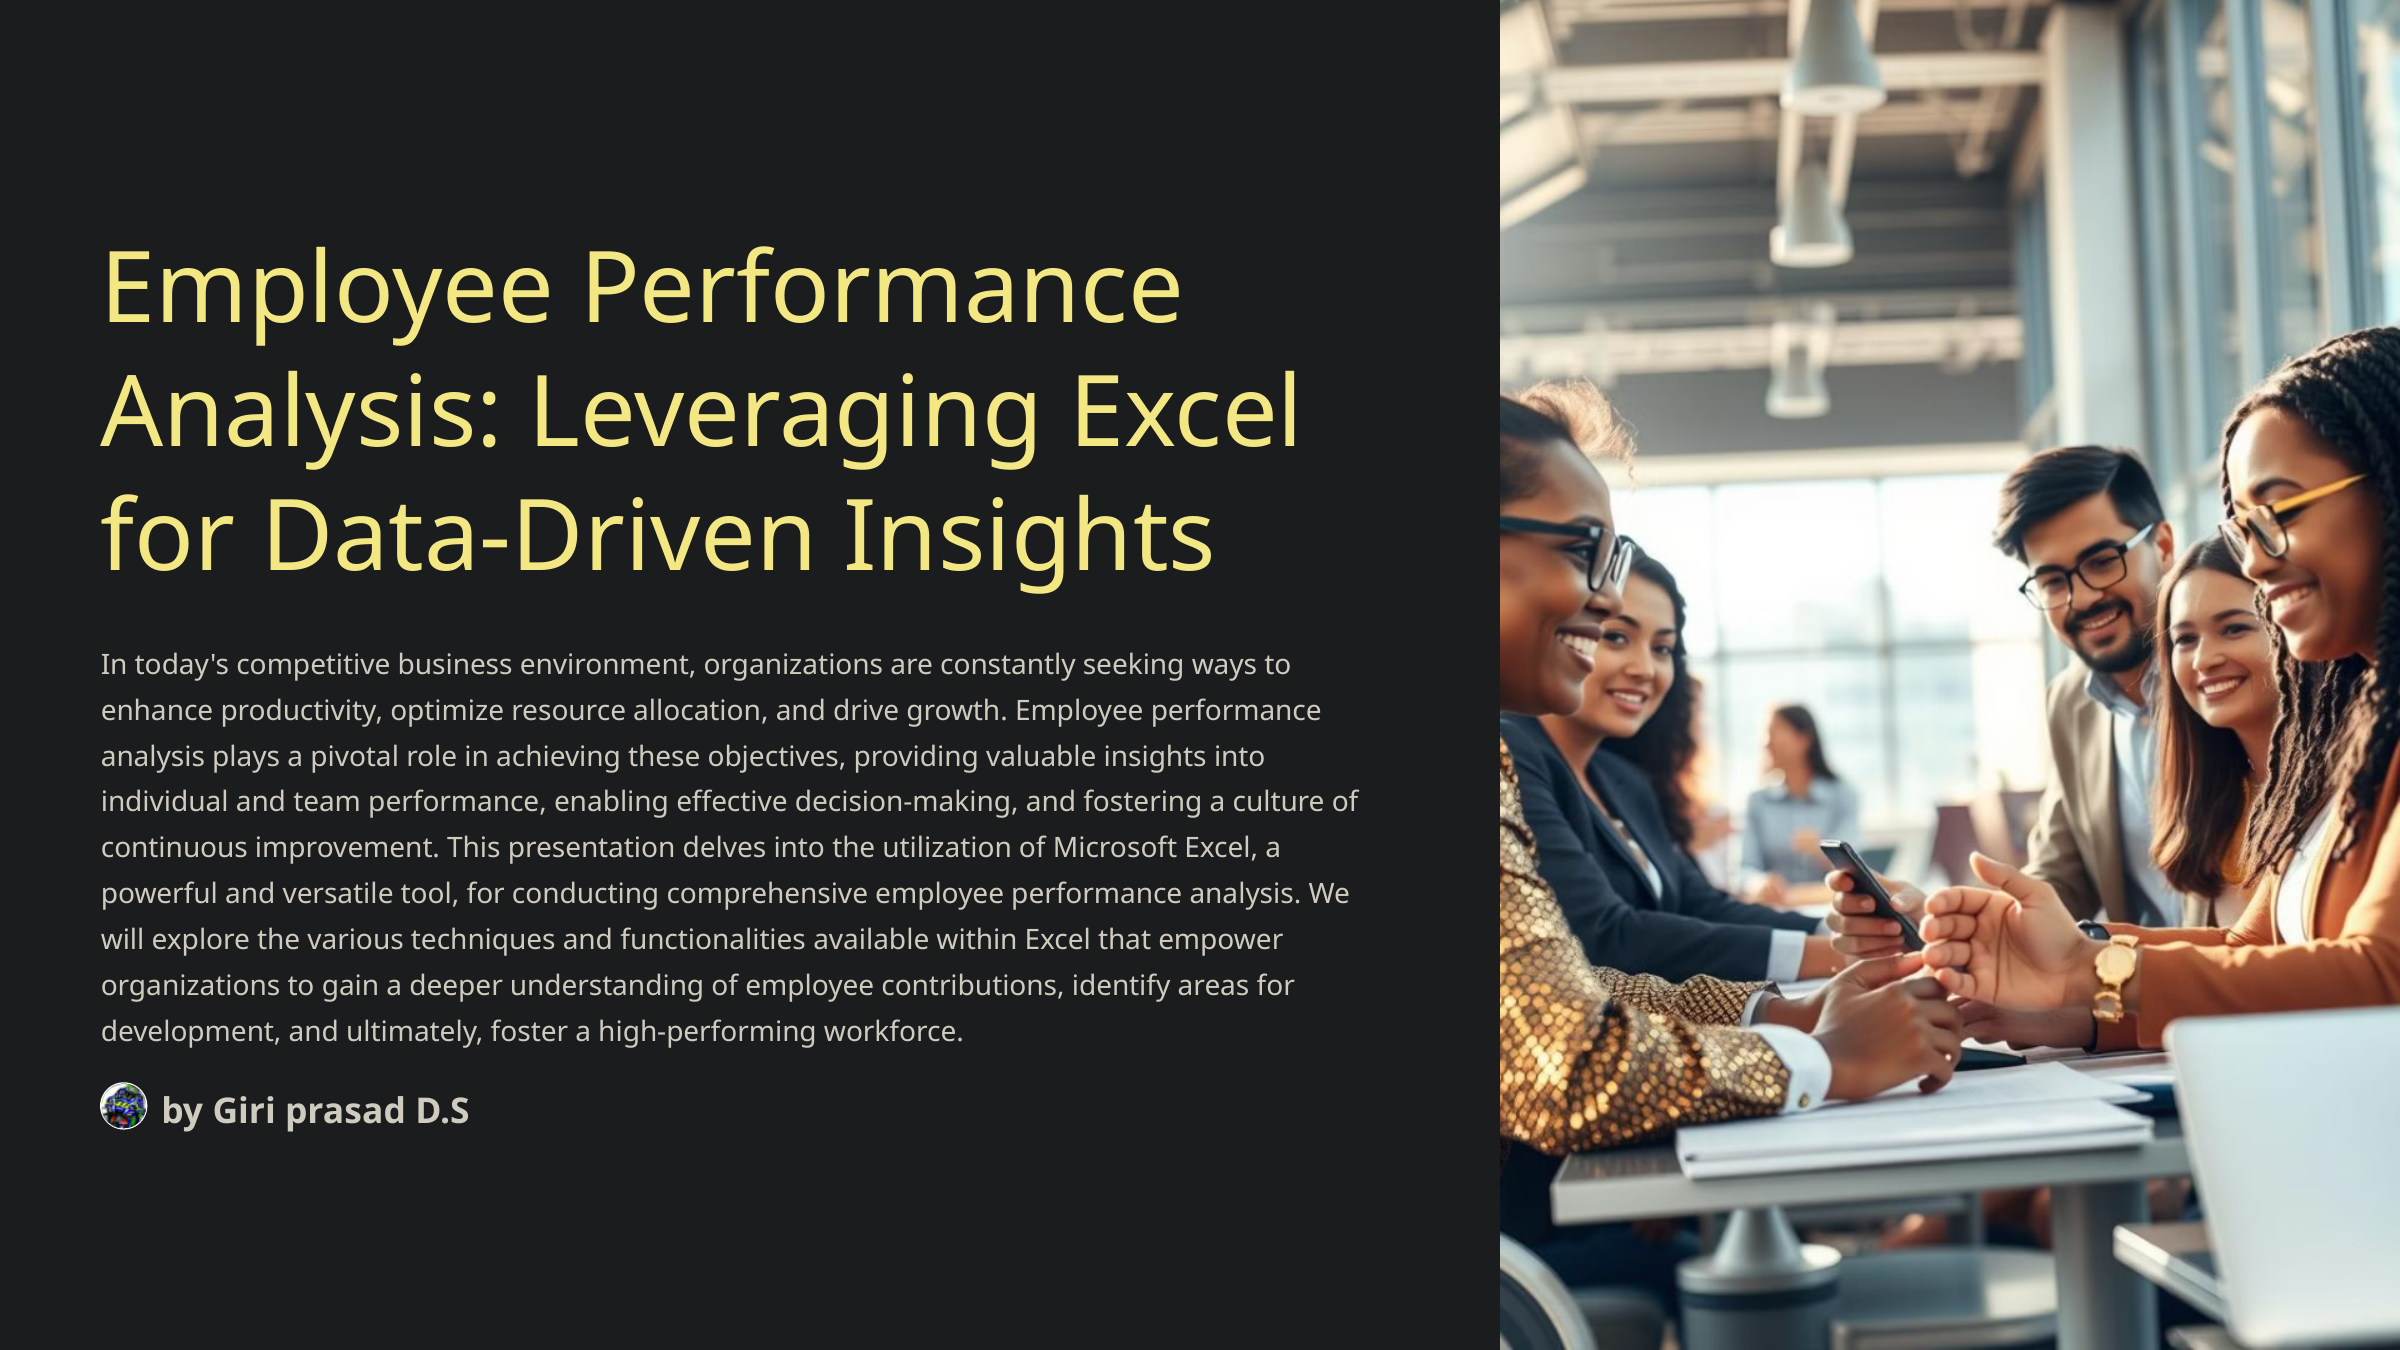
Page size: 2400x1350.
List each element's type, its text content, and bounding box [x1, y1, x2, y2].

text_box by Giri prasad D.S [161, 1080, 461, 1132]
picture [1499, 0, 2400, 1350]
text_box Employee Performance Analysis: Leveraging Excel for Data-Driven Insights [100, 218, 1381, 602]
text_box In today's competitive business environment, organizations are constantly seeking ways to enhance productivity, optimize resource allocation, and drive growth. Employee performance analysis plays a pivotal role in achieving these objectives, providing valuable insights into individual and team performance, enabling effective decision-making, and fostering a culture of continuous improvement. This presentation delves into the utilization of Microsoft Excel, a powerful and versatile tool, for conducting comprehensive employee performance analysis. We will explore the various techniques and functionalities available within Excel that empower organizations to gain a deeper understanding of employee contributions, identify areas for development, and ultimately, foster a high-performing workforce. [100, 634, 1400, 1049]
picture [101, 1084, 146, 1128]
